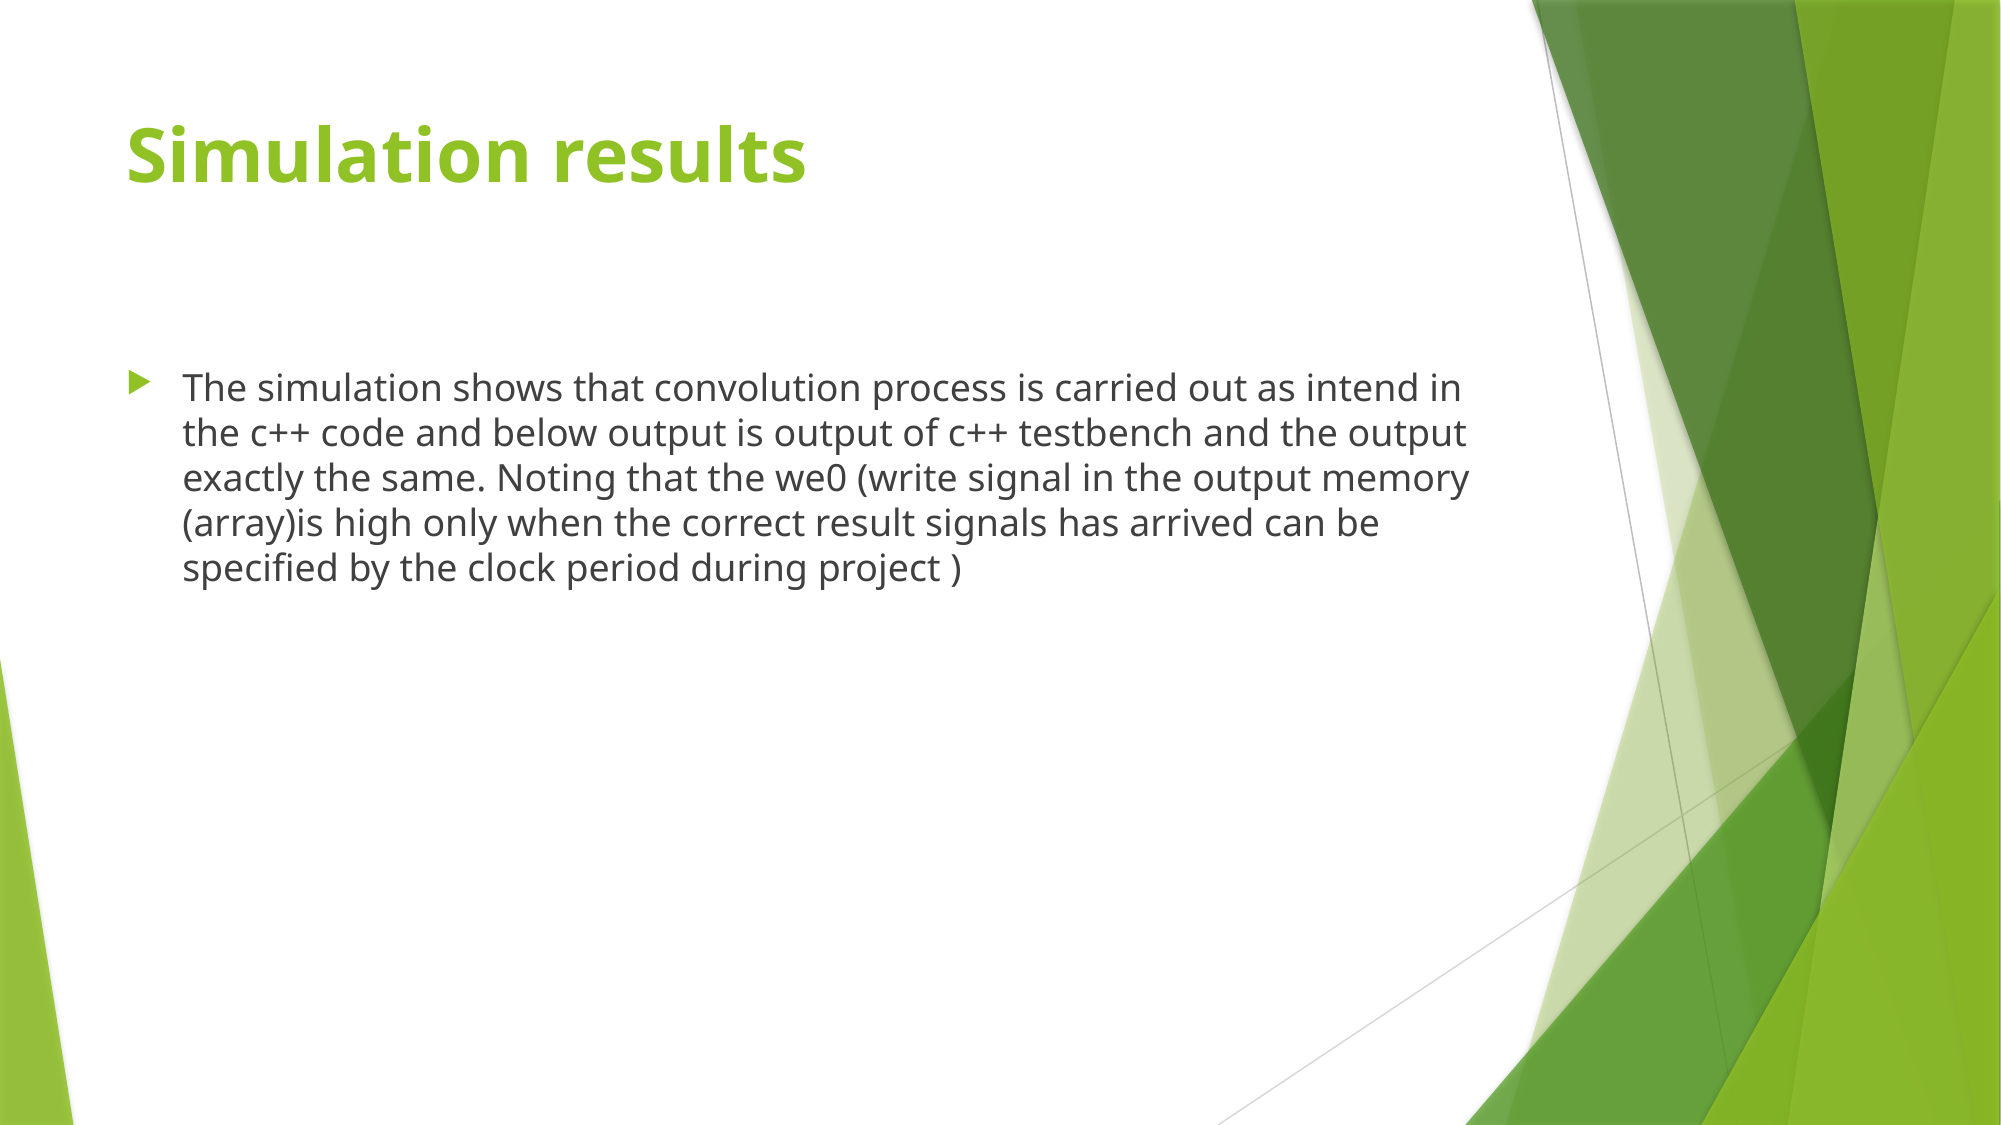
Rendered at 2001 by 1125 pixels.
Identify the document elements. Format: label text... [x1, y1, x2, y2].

title Simulation results [111, 99, 1522, 317]
list The simulation shows that convolution process is carried out as intend in the c++ code and below output is output of c++ testbench and the output exactly the same. Noting that the we0 (write signal in the output memory (array)is high only when the correct result signals has arrived can be specified by the clock period during project ) [111, 356, 1522, 994]
